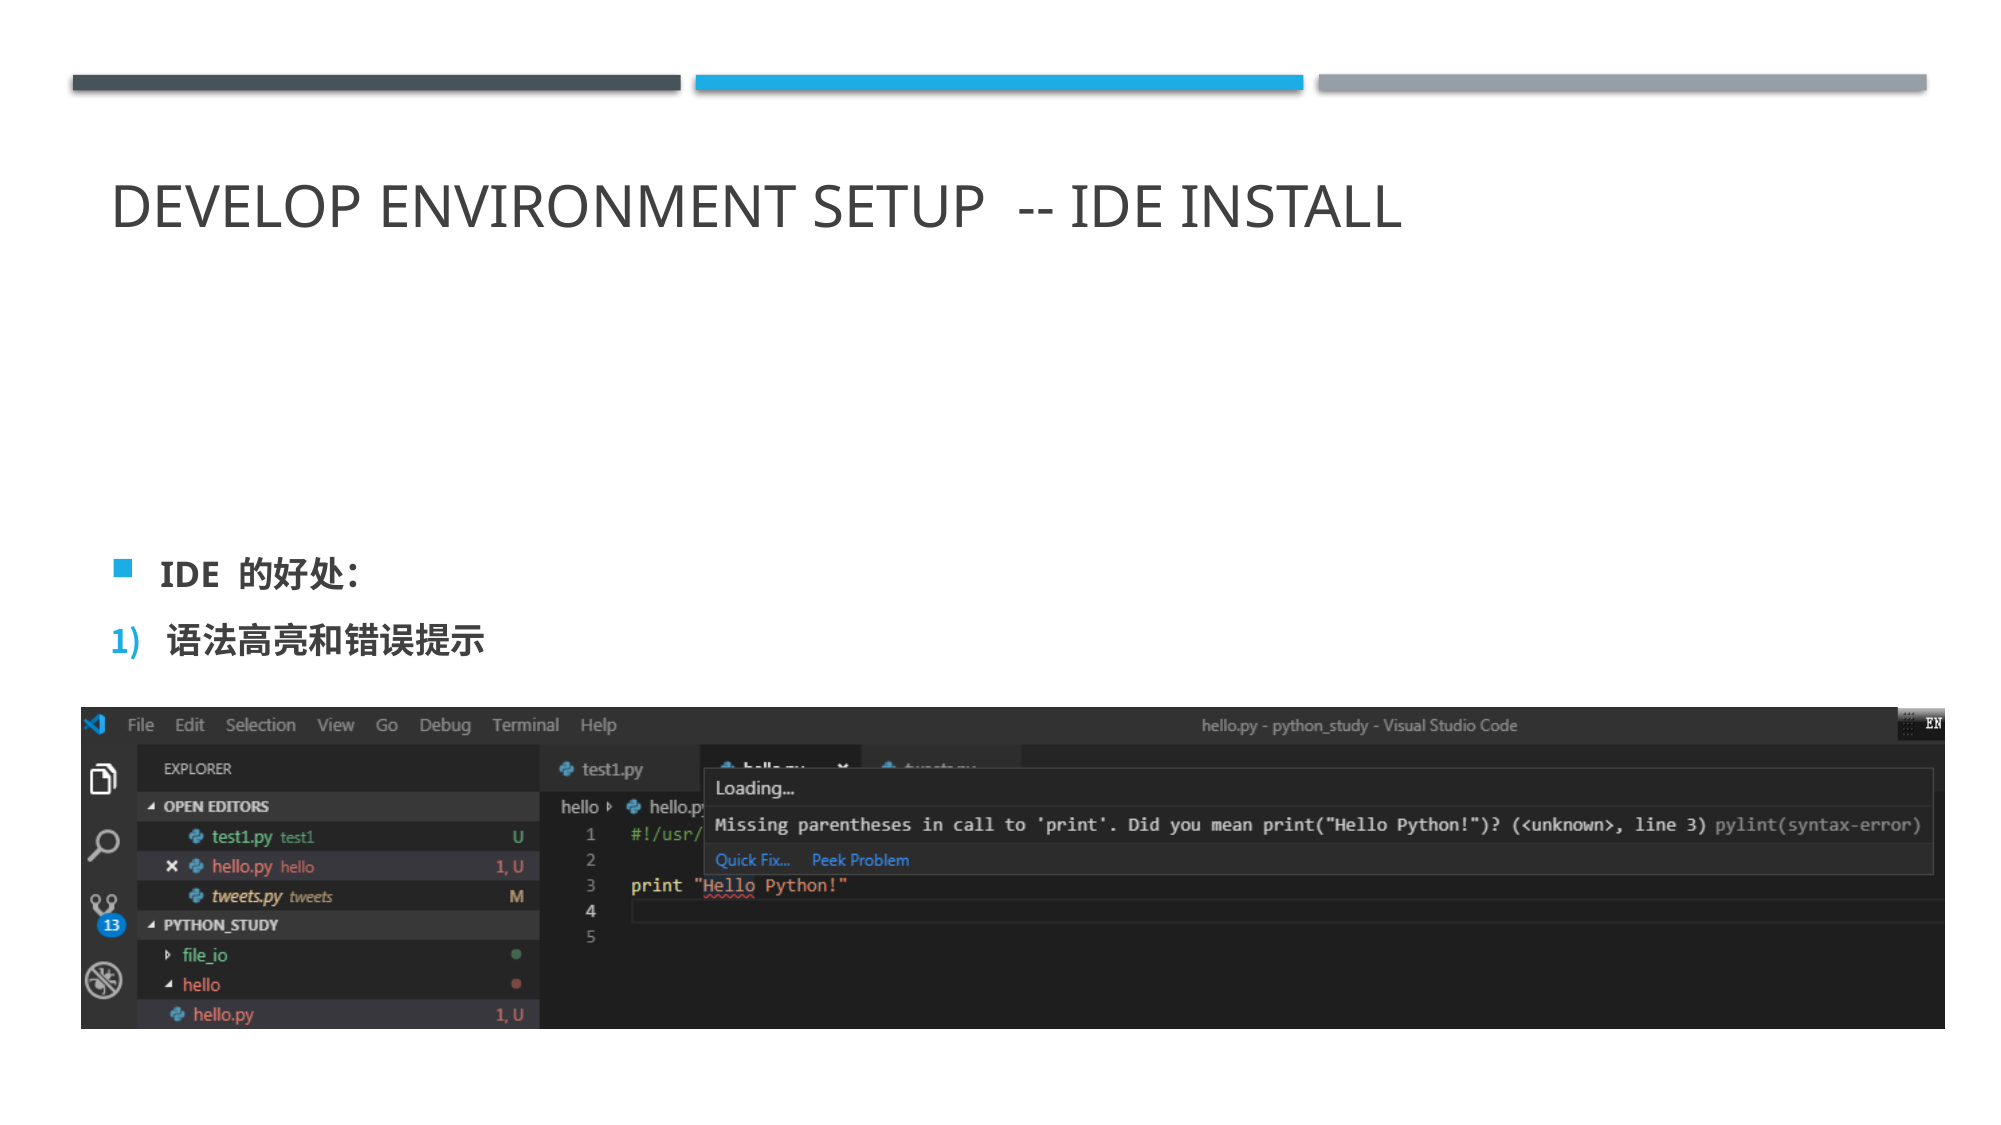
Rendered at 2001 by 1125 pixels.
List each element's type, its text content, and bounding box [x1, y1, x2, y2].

title Develop Environment Setup -- IDE install [95, 115, 1905, 247]
picture [80, 707, 1946, 1029]
list IDE 的好处： 语法高亮和错误提示 [95, 294, 1905, 704]
